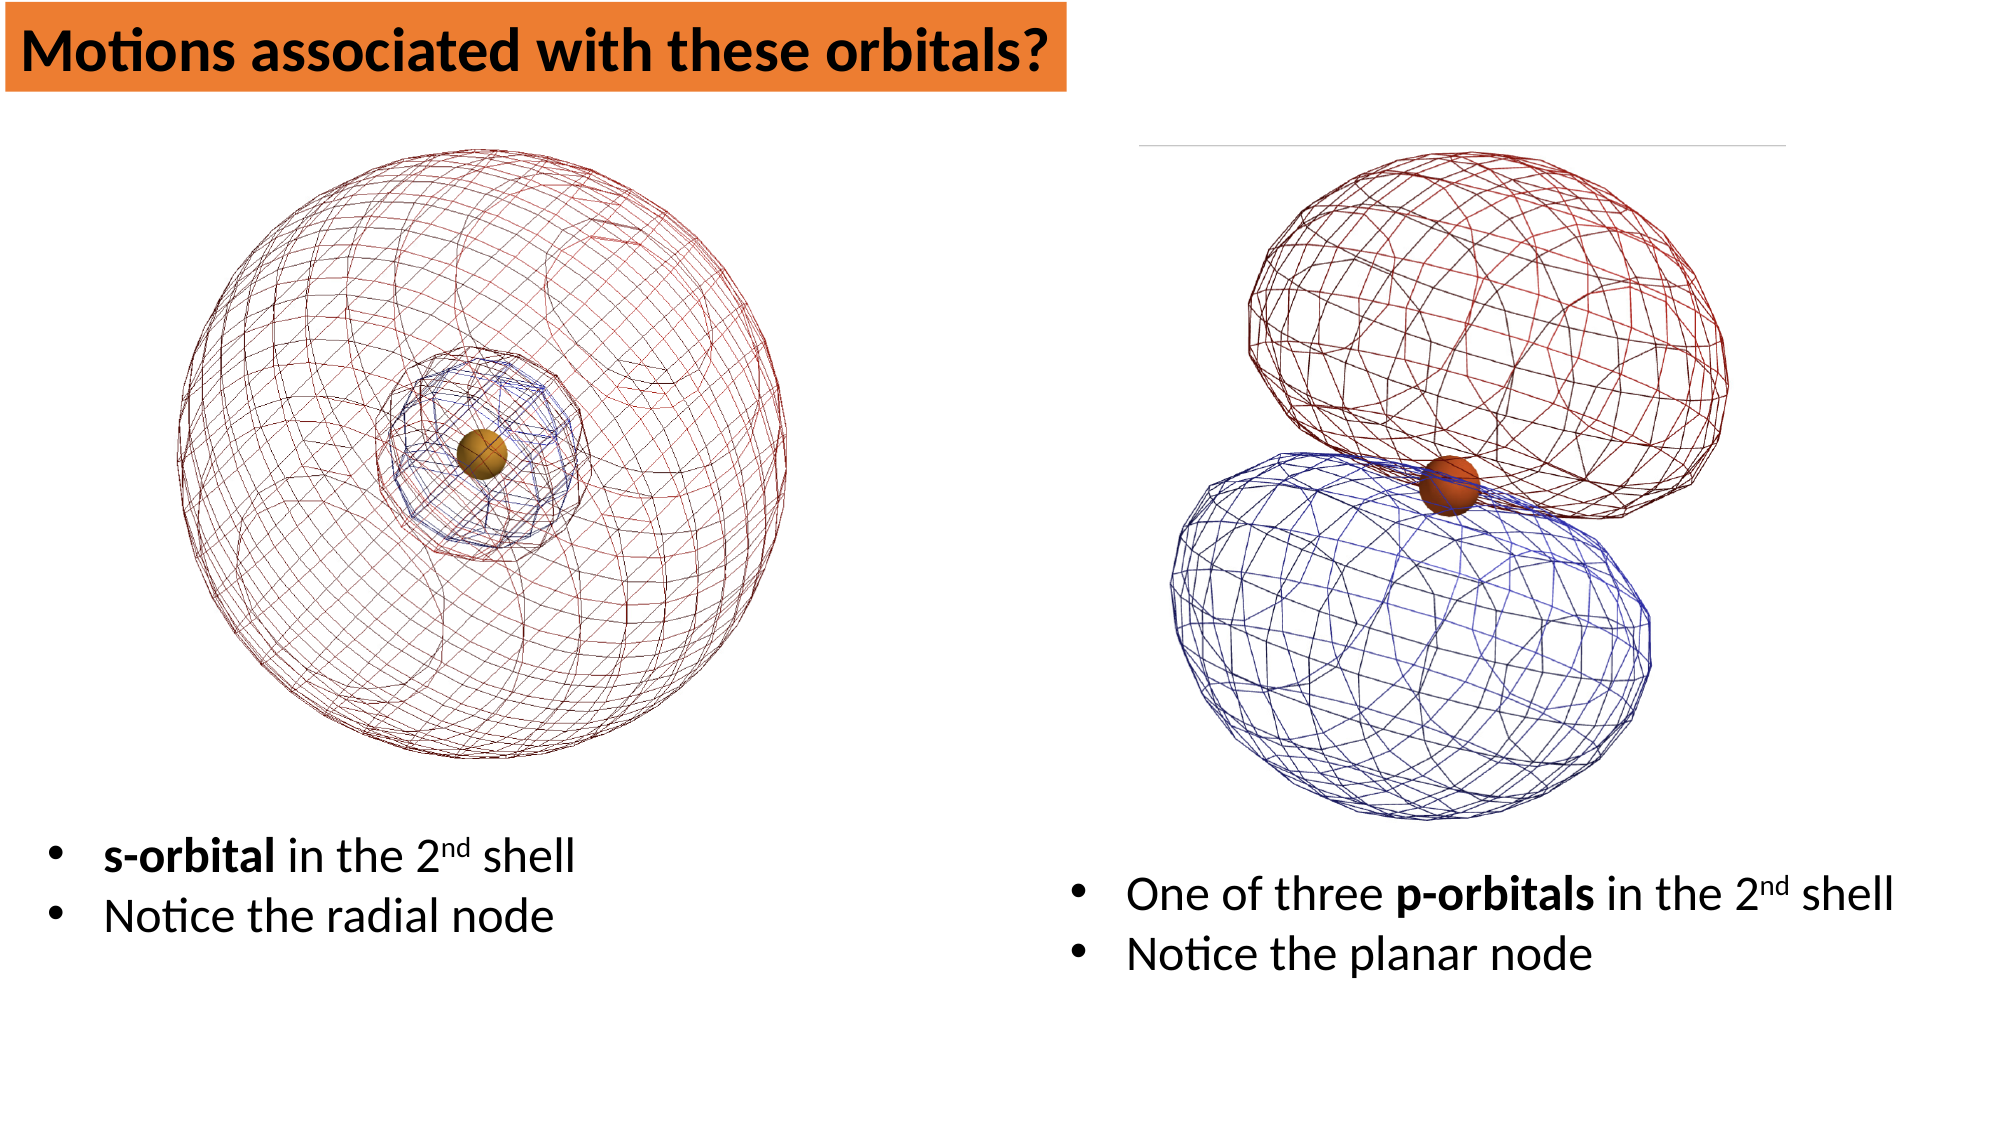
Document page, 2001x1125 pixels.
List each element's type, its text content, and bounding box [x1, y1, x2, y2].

picture [1139, 145, 1786, 827]
text_box Motions associated with these orbitals? [5, 1, 1067, 92]
picture [140, 141, 814, 767]
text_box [32, 815, 1945, 990]
